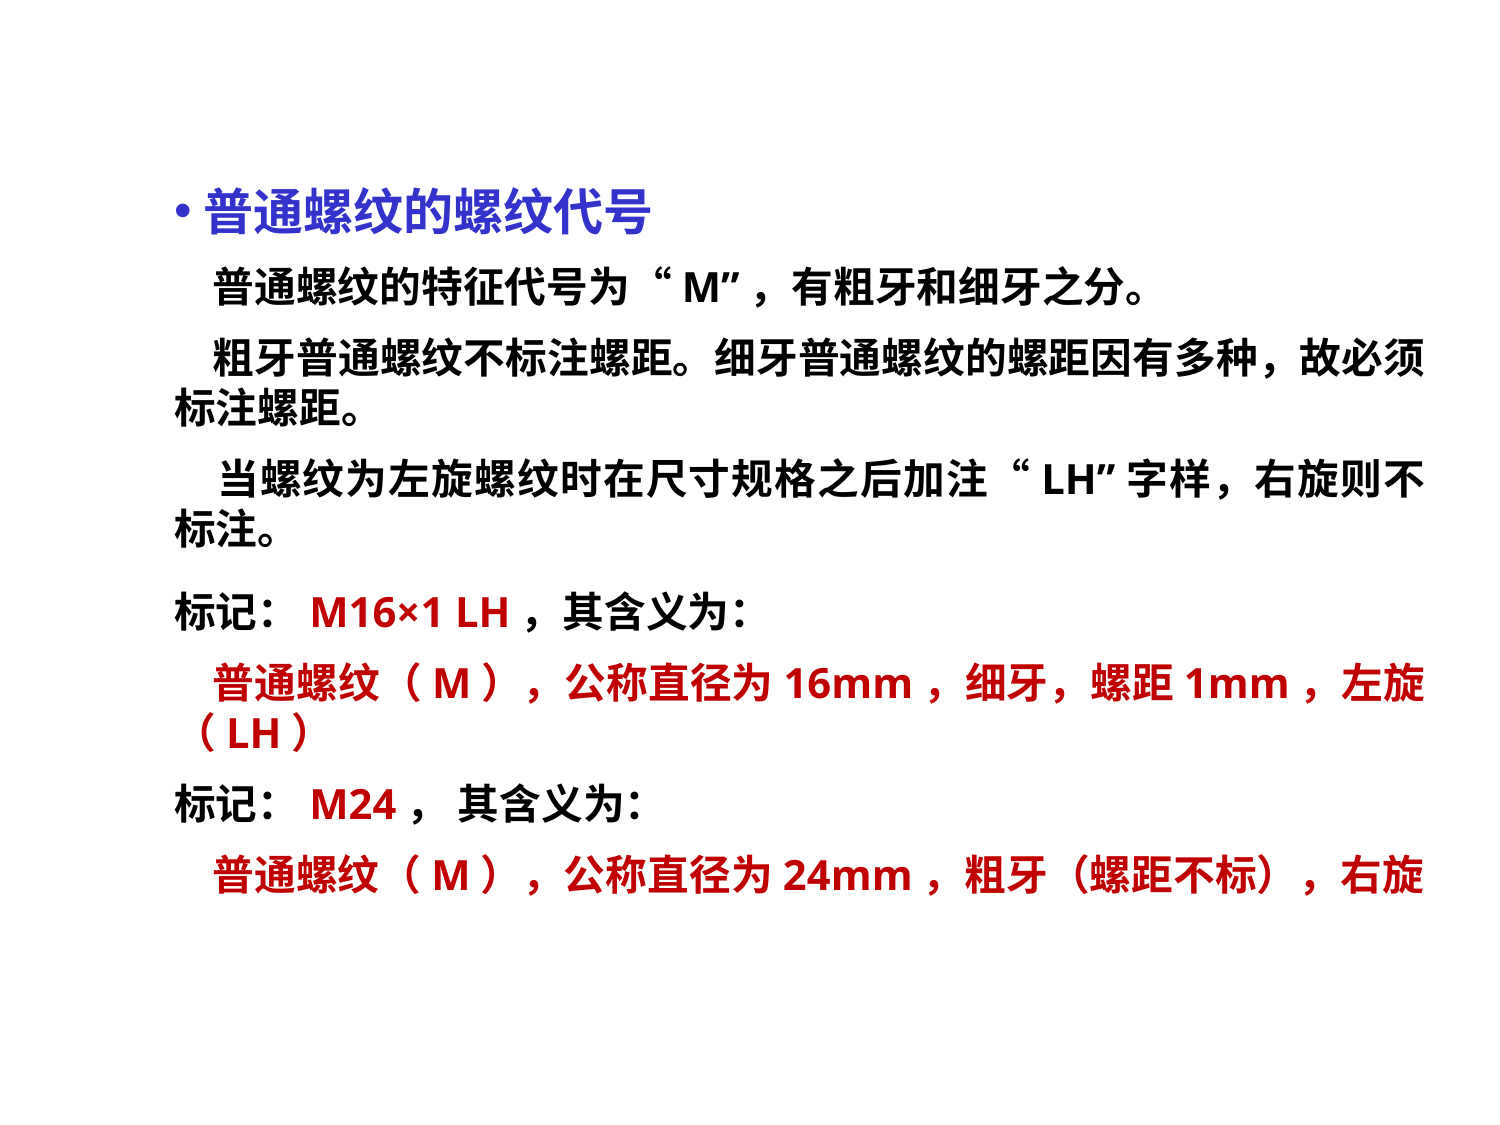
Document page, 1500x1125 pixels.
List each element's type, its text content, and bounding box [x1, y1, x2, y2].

text_box 普通螺纹的螺纹代号 普通螺纹的特征代号为“M”，有粗牙和细牙之分。 粗牙普通螺纹不标注螺距。细牙普通螺纹的螺距因有多种，故必须标注螺距。 当螺纹为左旋螺纹时在尺寸规格之后加注“LH”字样，右旋则不标注。 标记：M16×1 LH，其含义为： 普通螺纹（M），公称直径为16mm，细牙，螺距1mm，左旋（LH） 标记：M24， 其含义为： 普通螺纹（M），公称直径为24mm，粗牙（螺距不标），右旋 [159, 172, 1440, 907]
